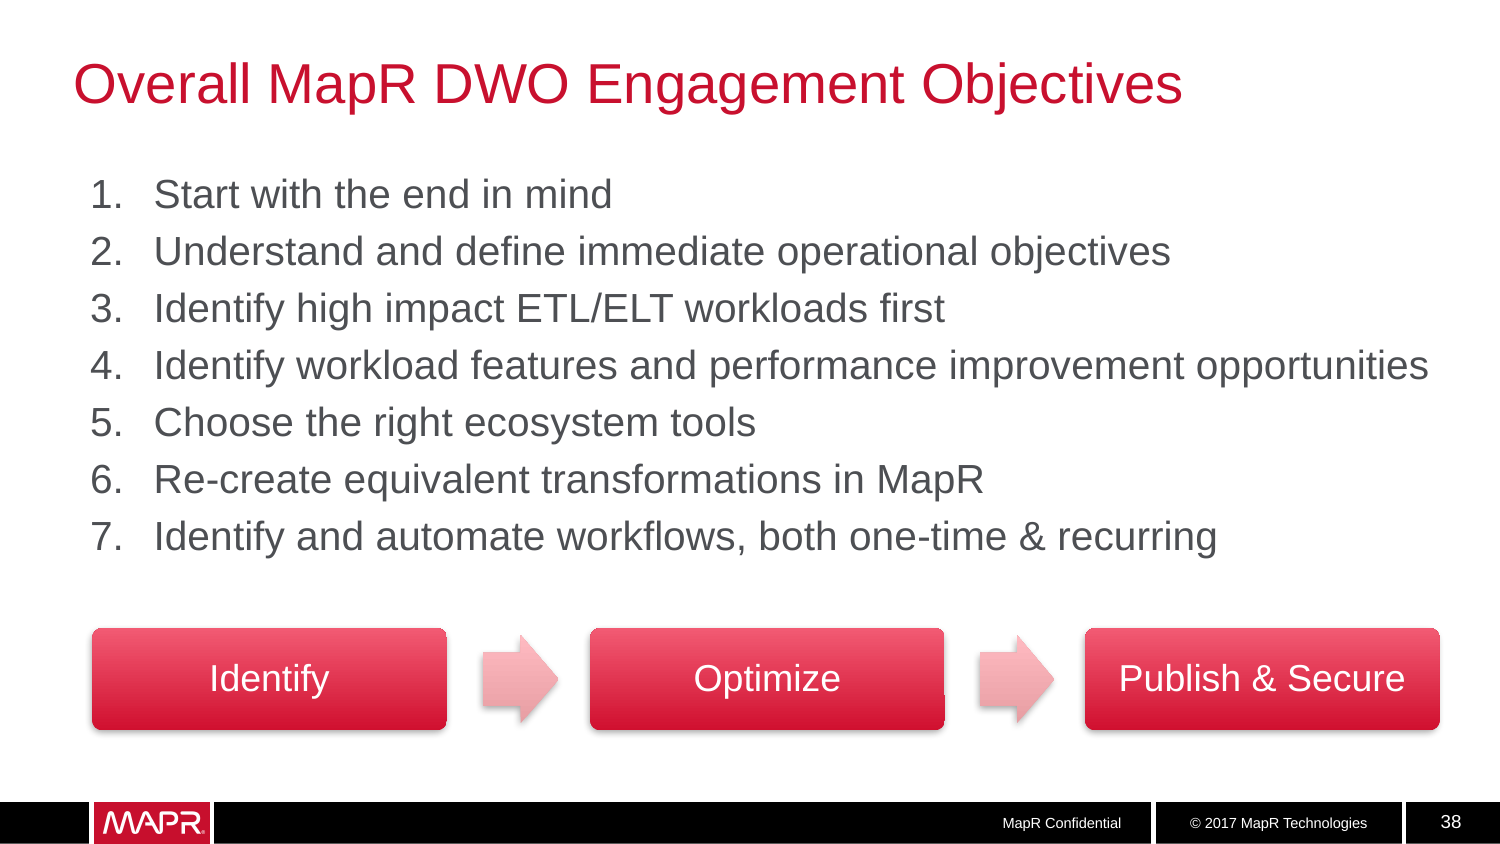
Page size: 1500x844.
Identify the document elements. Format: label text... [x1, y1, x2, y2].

picture [94, 802, 210, 844]
list Start with the end in mind Understand and define immediate operational objectives Identify high impact ETL/ELT workloads first Identify workload features and performance improvement opportunities Choose the right ecosystem tools Re-create equivalent transformations in MapR Identify and automate workflows, both one-time & recurring [75, 159, 1449, 750]
title Overall MapR DWO Engagement Objectives [58, 24, 1409, 139]
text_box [92, 627, 1440, 731]
